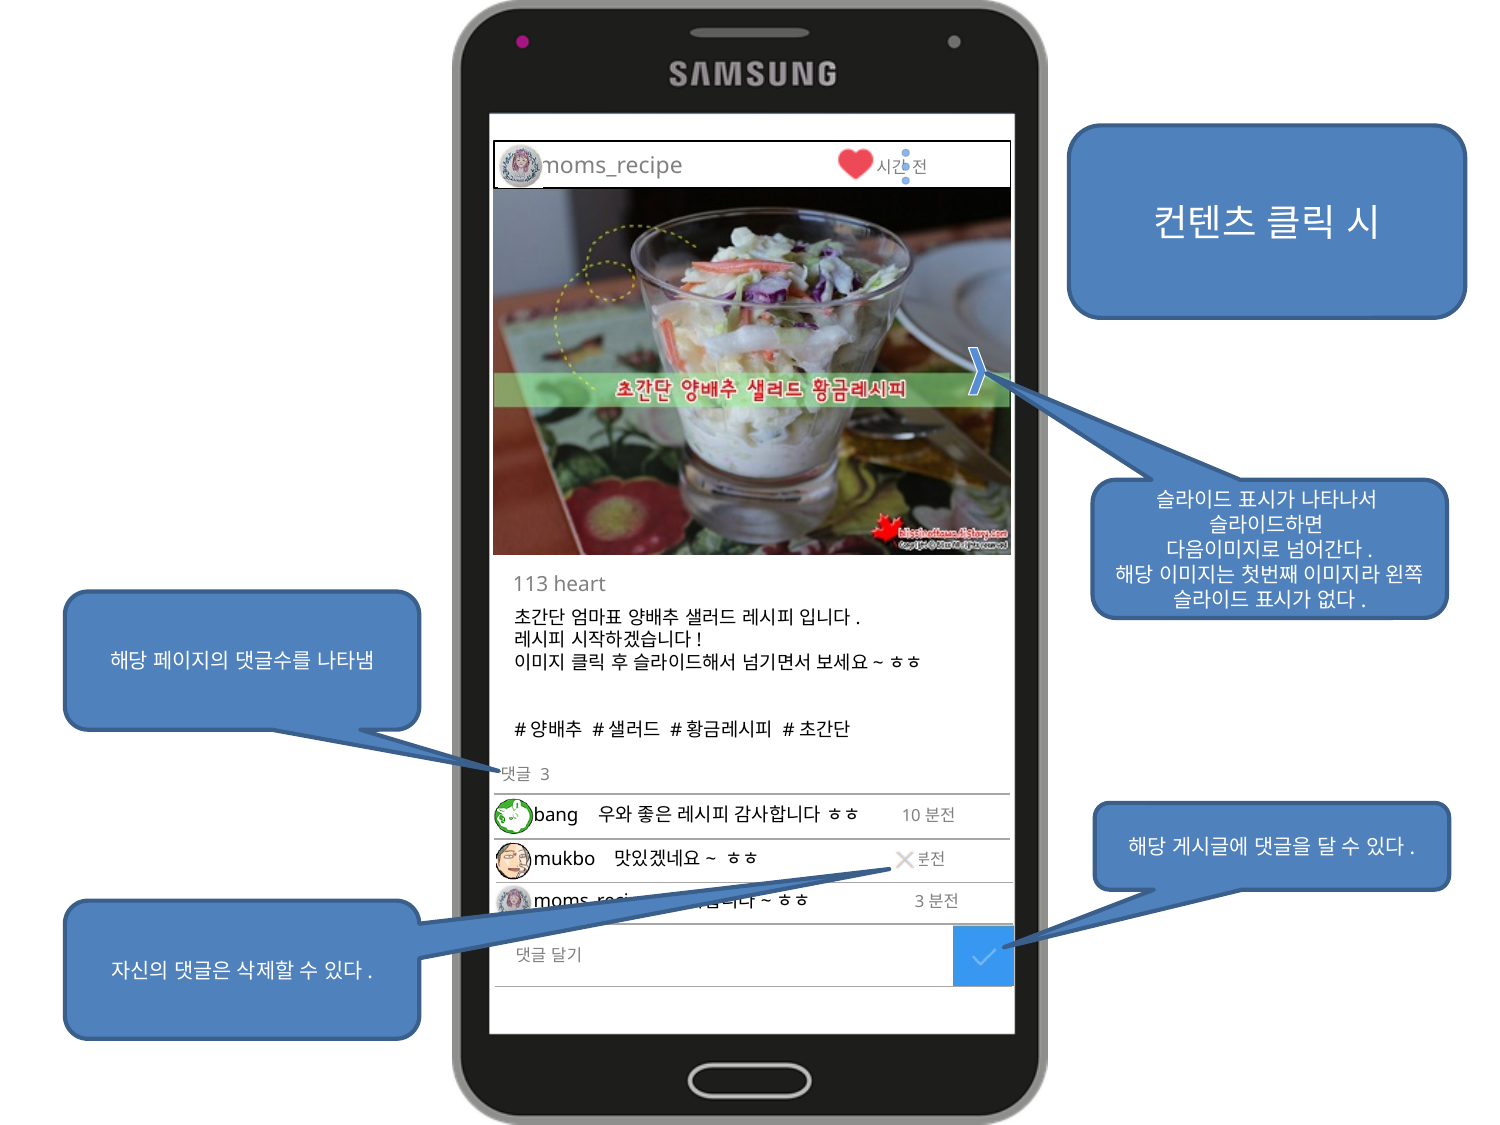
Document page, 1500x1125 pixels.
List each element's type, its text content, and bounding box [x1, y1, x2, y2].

picture [452, 0, 1048, 1125]
text_box 자신의 댓글은 삭제할 수 있다. [62, 898, 447, 1041]
text_box 슬라이드 표시가 나타나서 슬라이드하면 다음이미지로 넘어간다. 해당 이미지는 첫번째 이미지라 왼쪽 슬라이드 표시가 없다. [1052, 398, 1450, 621]
text_box 컨텐츠 클릭 시 [1066, 123, 1468, 320]
text_box 해당 게시글에 댓글을 달 수 있다. [1052, 800, 1452, 938]
text_box 해당 페이지의 댓글수를 나타냄 [62, 589, 447, 764]
